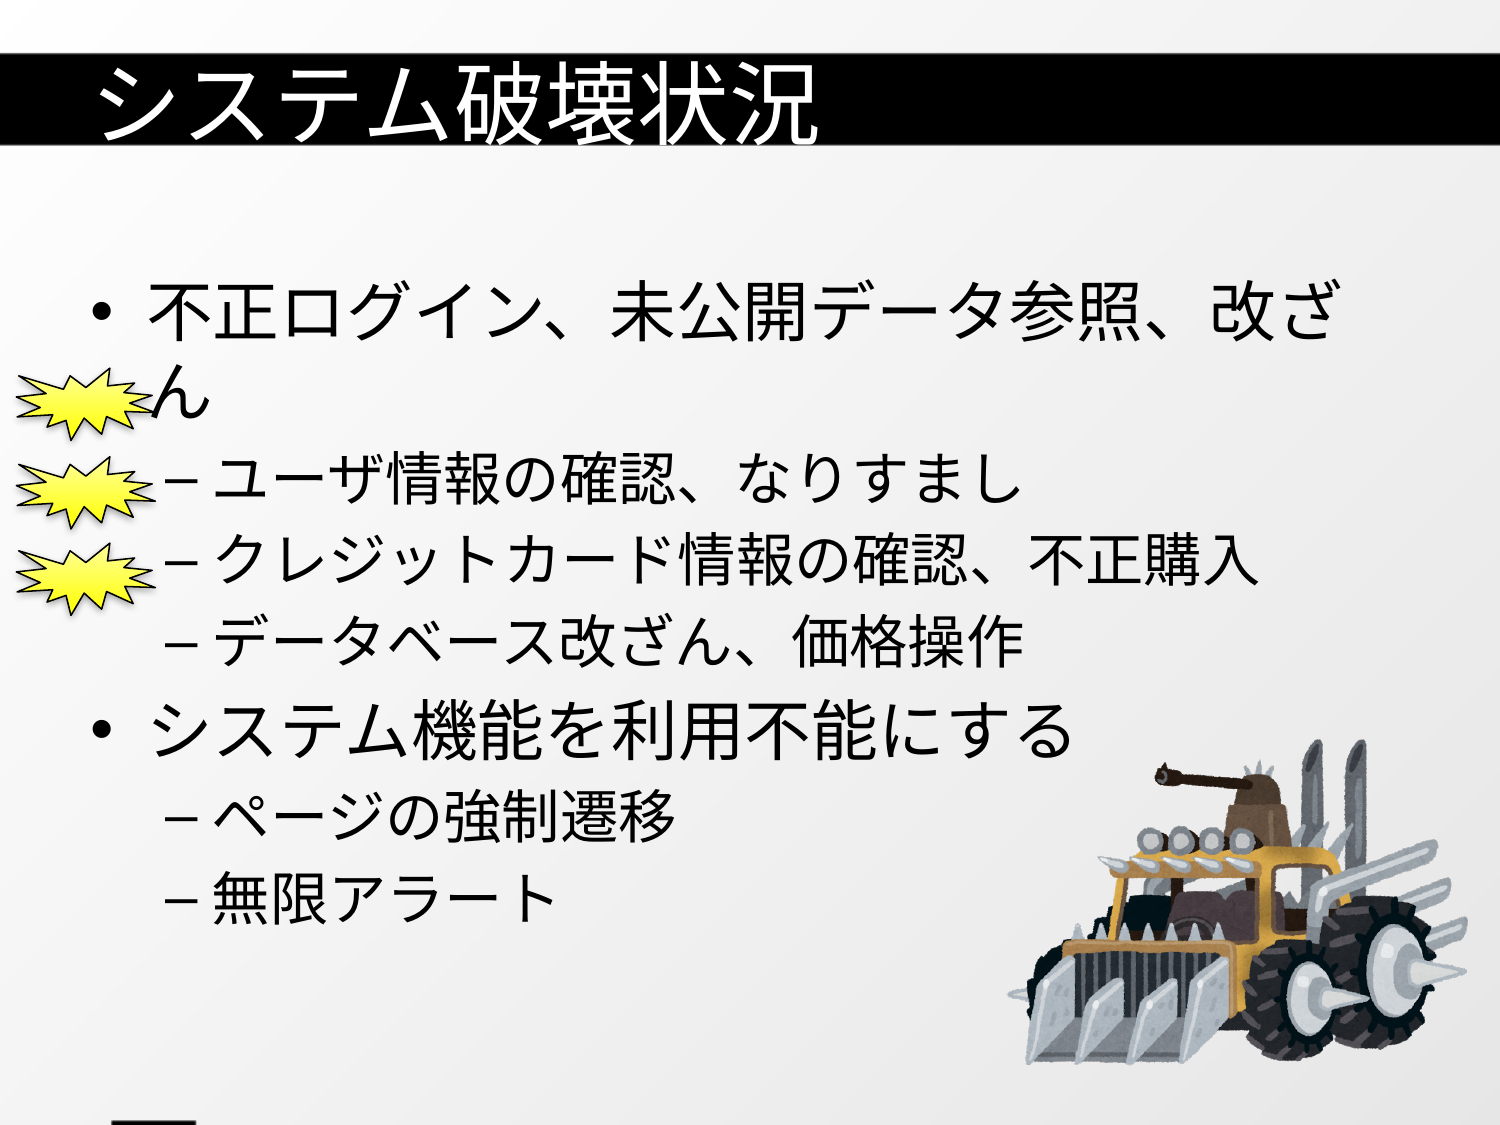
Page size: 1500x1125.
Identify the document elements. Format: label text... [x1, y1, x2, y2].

title システム破壊状況 [75, 45, 1472, 159]
text_box [15, 542, 157, 617]
text_box [15, 456, 157, 530]
text_box [15, 367, 157, 442]
list 不正ログイン、未公開データ参照、改ざん ユーザ情報の確認、なりすまし クレジットカード情報の確認、不正購入 データベース改ざん、価格操作 システム機能を利用不能にする ページの強制遷移 無限アラート [75, 262, 1425, 1005]
picture [0, 0, 1500, 1125]
